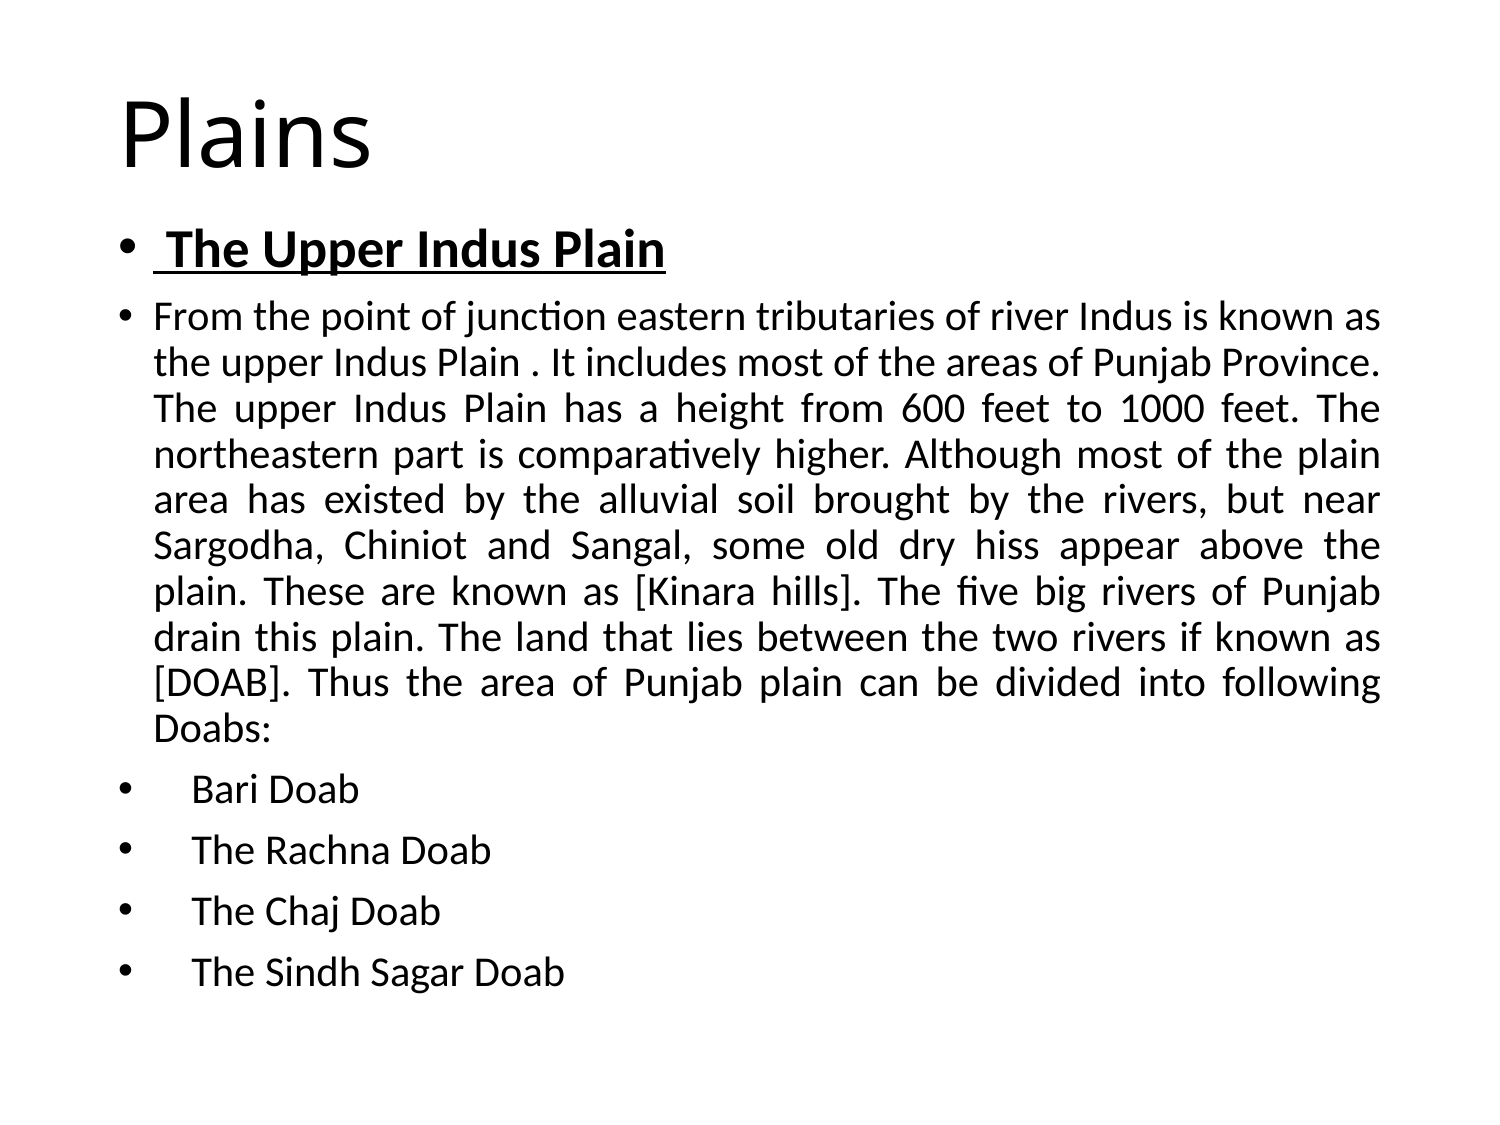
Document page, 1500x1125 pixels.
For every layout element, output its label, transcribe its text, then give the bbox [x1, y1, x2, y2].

title Plains [103, 37, 1397, 212]
list The Upper Indus Plain From the point of junction eastern tributaries of river Indus is known as the upper Indus Plain . It includes most of the areas of Punjab Province. The upper Indus Plain has a height from 600 feet to 1000 feet. The northeastern part is comparatively higher. Although most of the plain area has existed by the alluvial soil brought by the rivers, but near Sargodha, Chiniot and Sangal, some old dry hiss appear above the plain. These are known as [Kinara hills]. The five big rivers of Punjab drain this plain. The land that lies between the two rivers if known as [DOAB]. Thus the area of Punjab plain can be divided into following Doabs: Bari Doab The Rachna Doab The Chaj Doab The Sindh Sagar Doab [103, 212, 1397, 1014]
